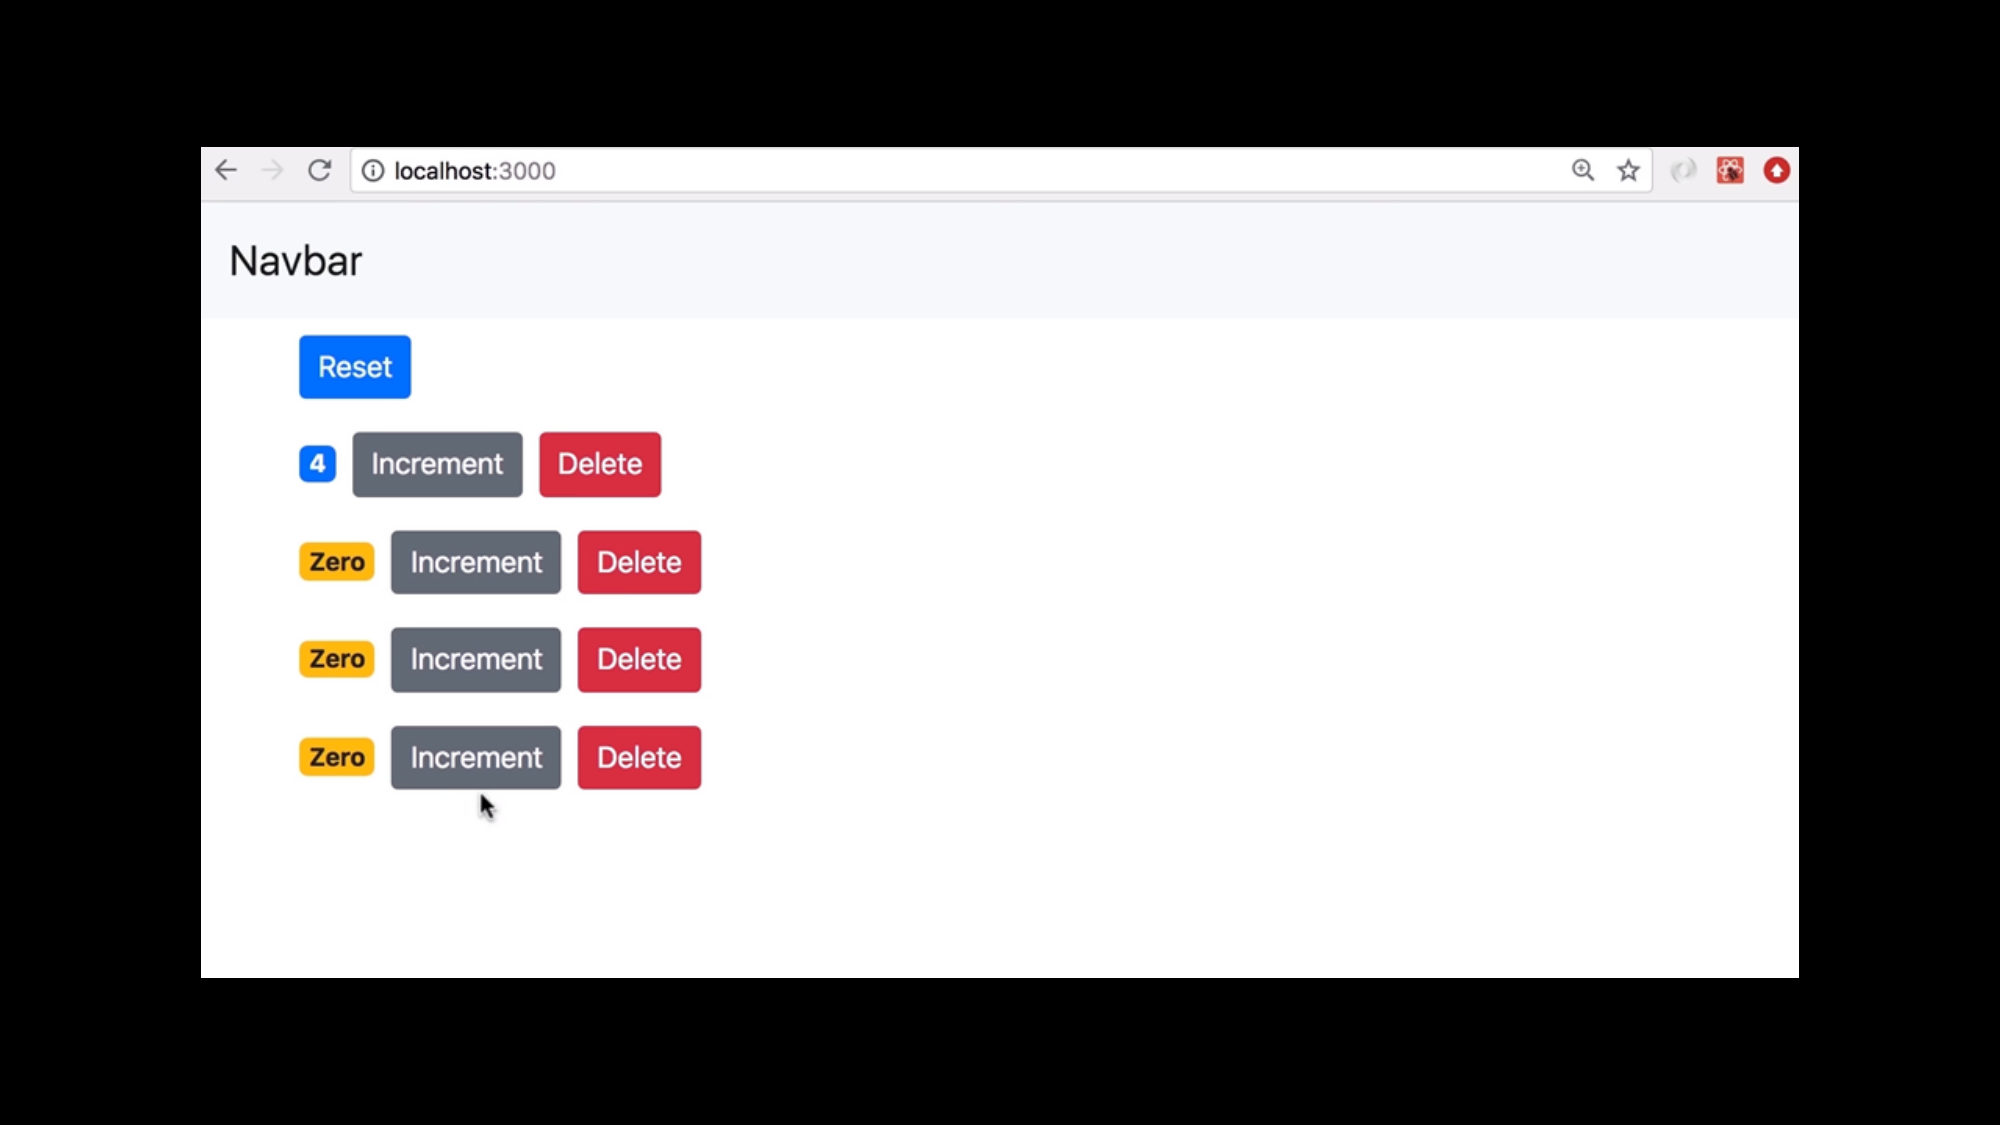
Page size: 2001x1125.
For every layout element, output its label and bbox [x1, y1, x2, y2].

picture [201, 147, 1799, 978]
